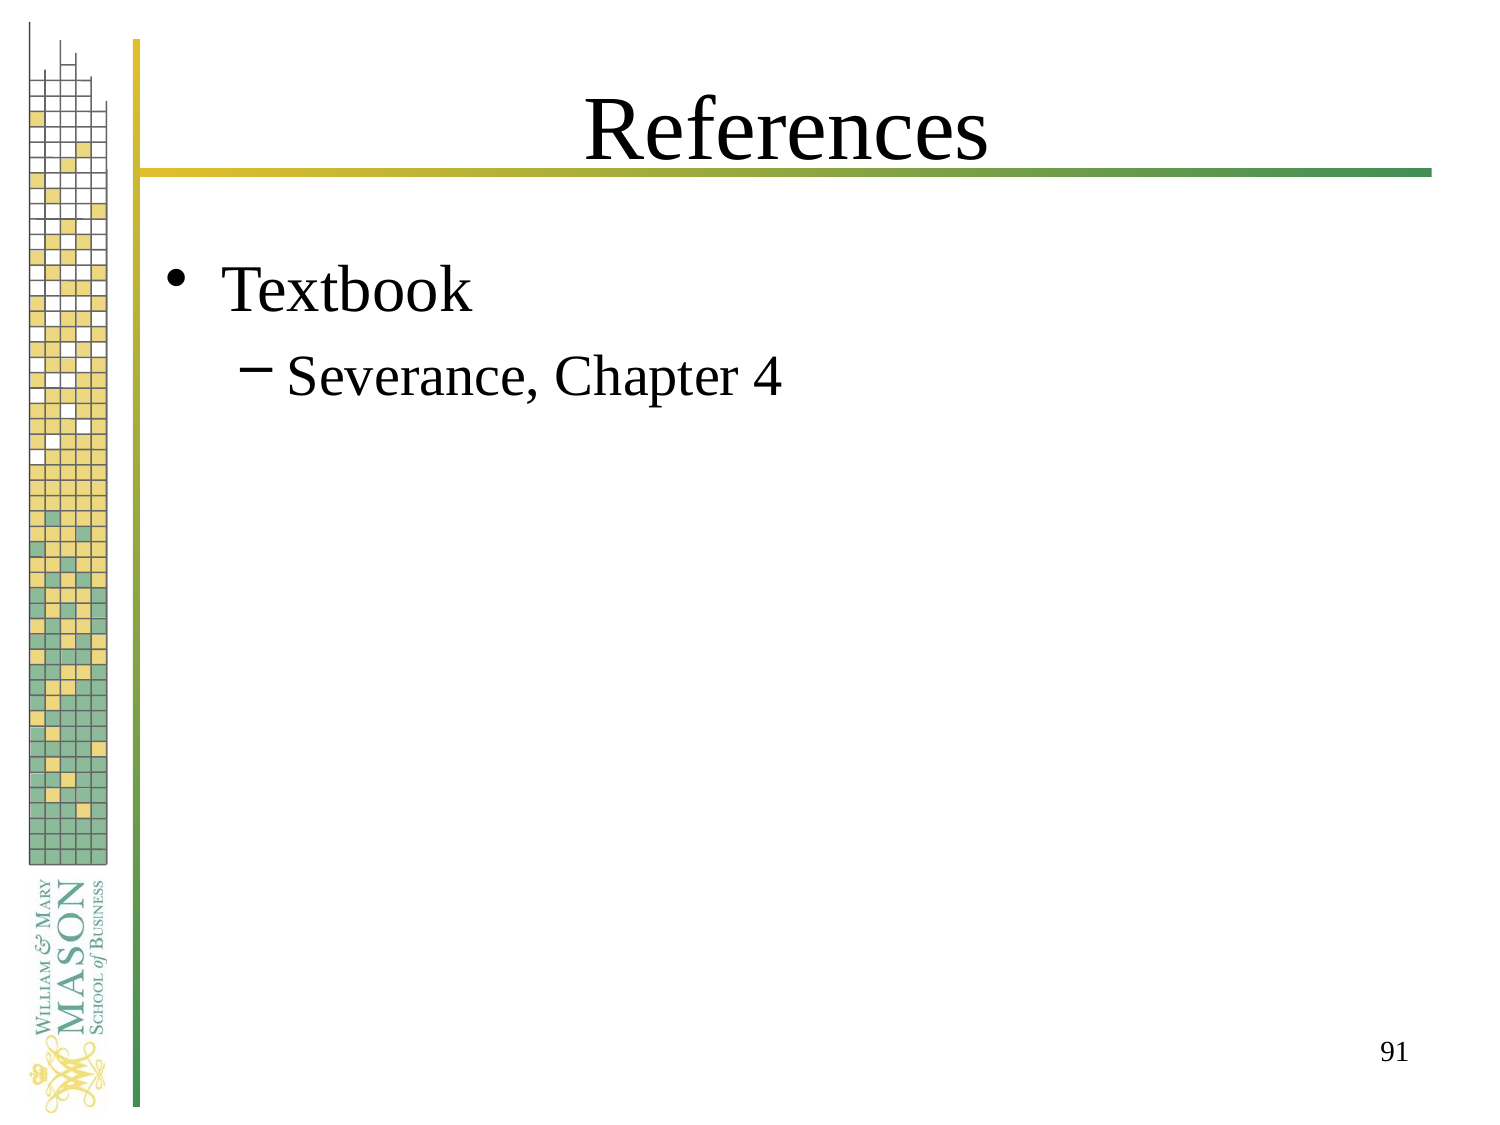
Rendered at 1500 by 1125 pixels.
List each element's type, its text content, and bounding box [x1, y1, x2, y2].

slide_number 91 [1048, 1024, 1426, 1103]
title References [150, 45, 1425, 200]
table_cell is [29, 879, 107, 1113]
list Textbook Severance, Chapter 4 [150, 237, 1425, 1005]
